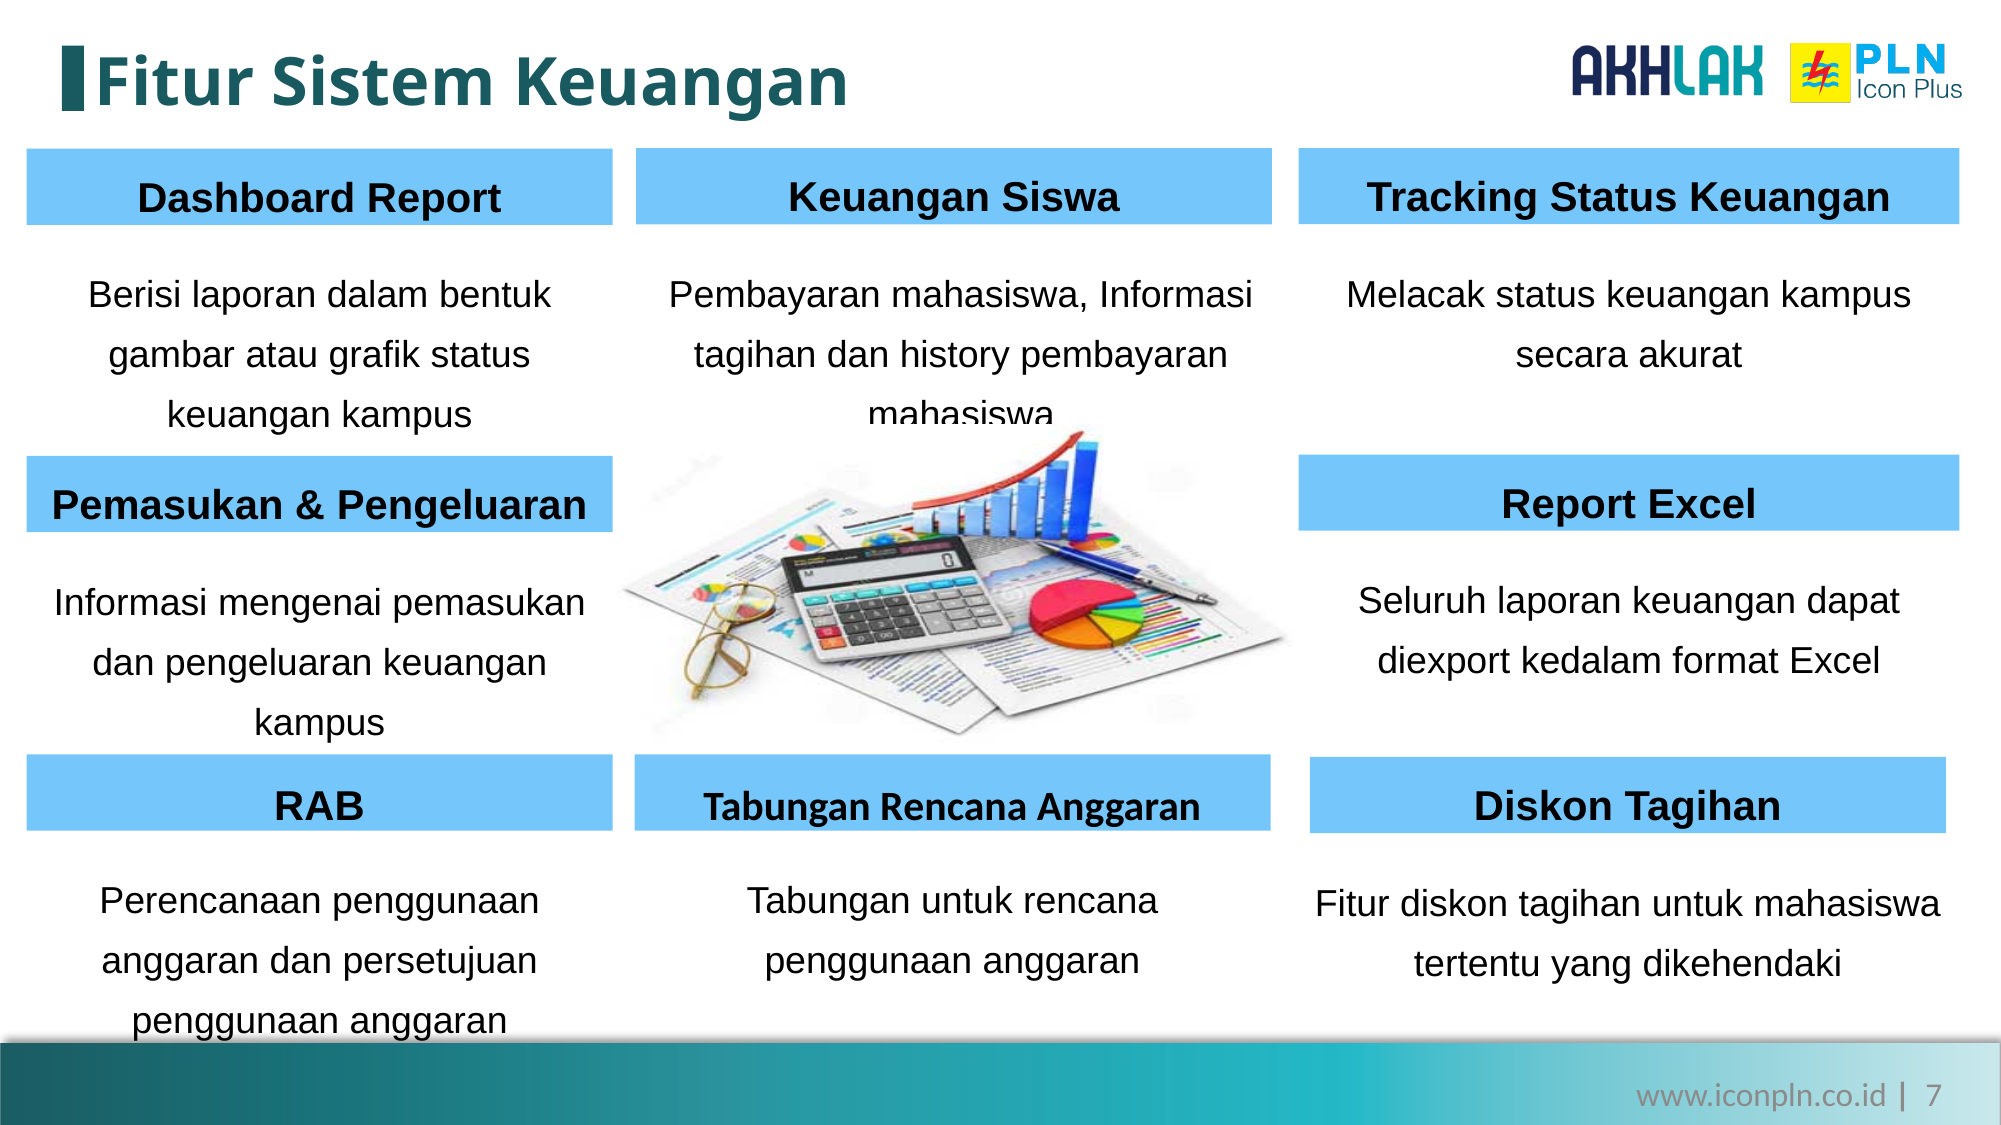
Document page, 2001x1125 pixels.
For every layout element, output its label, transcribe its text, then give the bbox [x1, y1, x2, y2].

text_box Fitur Sistem Keuangan [80, 40, 1000, 128]
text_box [1298, 444, 1960, 714]
picture [0, 1043, 2000, 1125]
picture [1776, 37, 1976, 109]
slide_number www.iconpln.co.id | 7 [1507, 1063, 1958, 1123]
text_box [635, 138, 1287, 424]
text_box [1298, 138, 1960, 408]
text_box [26, 138, 613, 409]
picture [615, 424, 1293, 750]
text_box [1309, 747, 1946, 1017]
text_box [26, 747, 613, 983]
picture [1560, 6, 1775, 128]
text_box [634, 750, 1271, 983]
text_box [26, 446, 613, 716]
